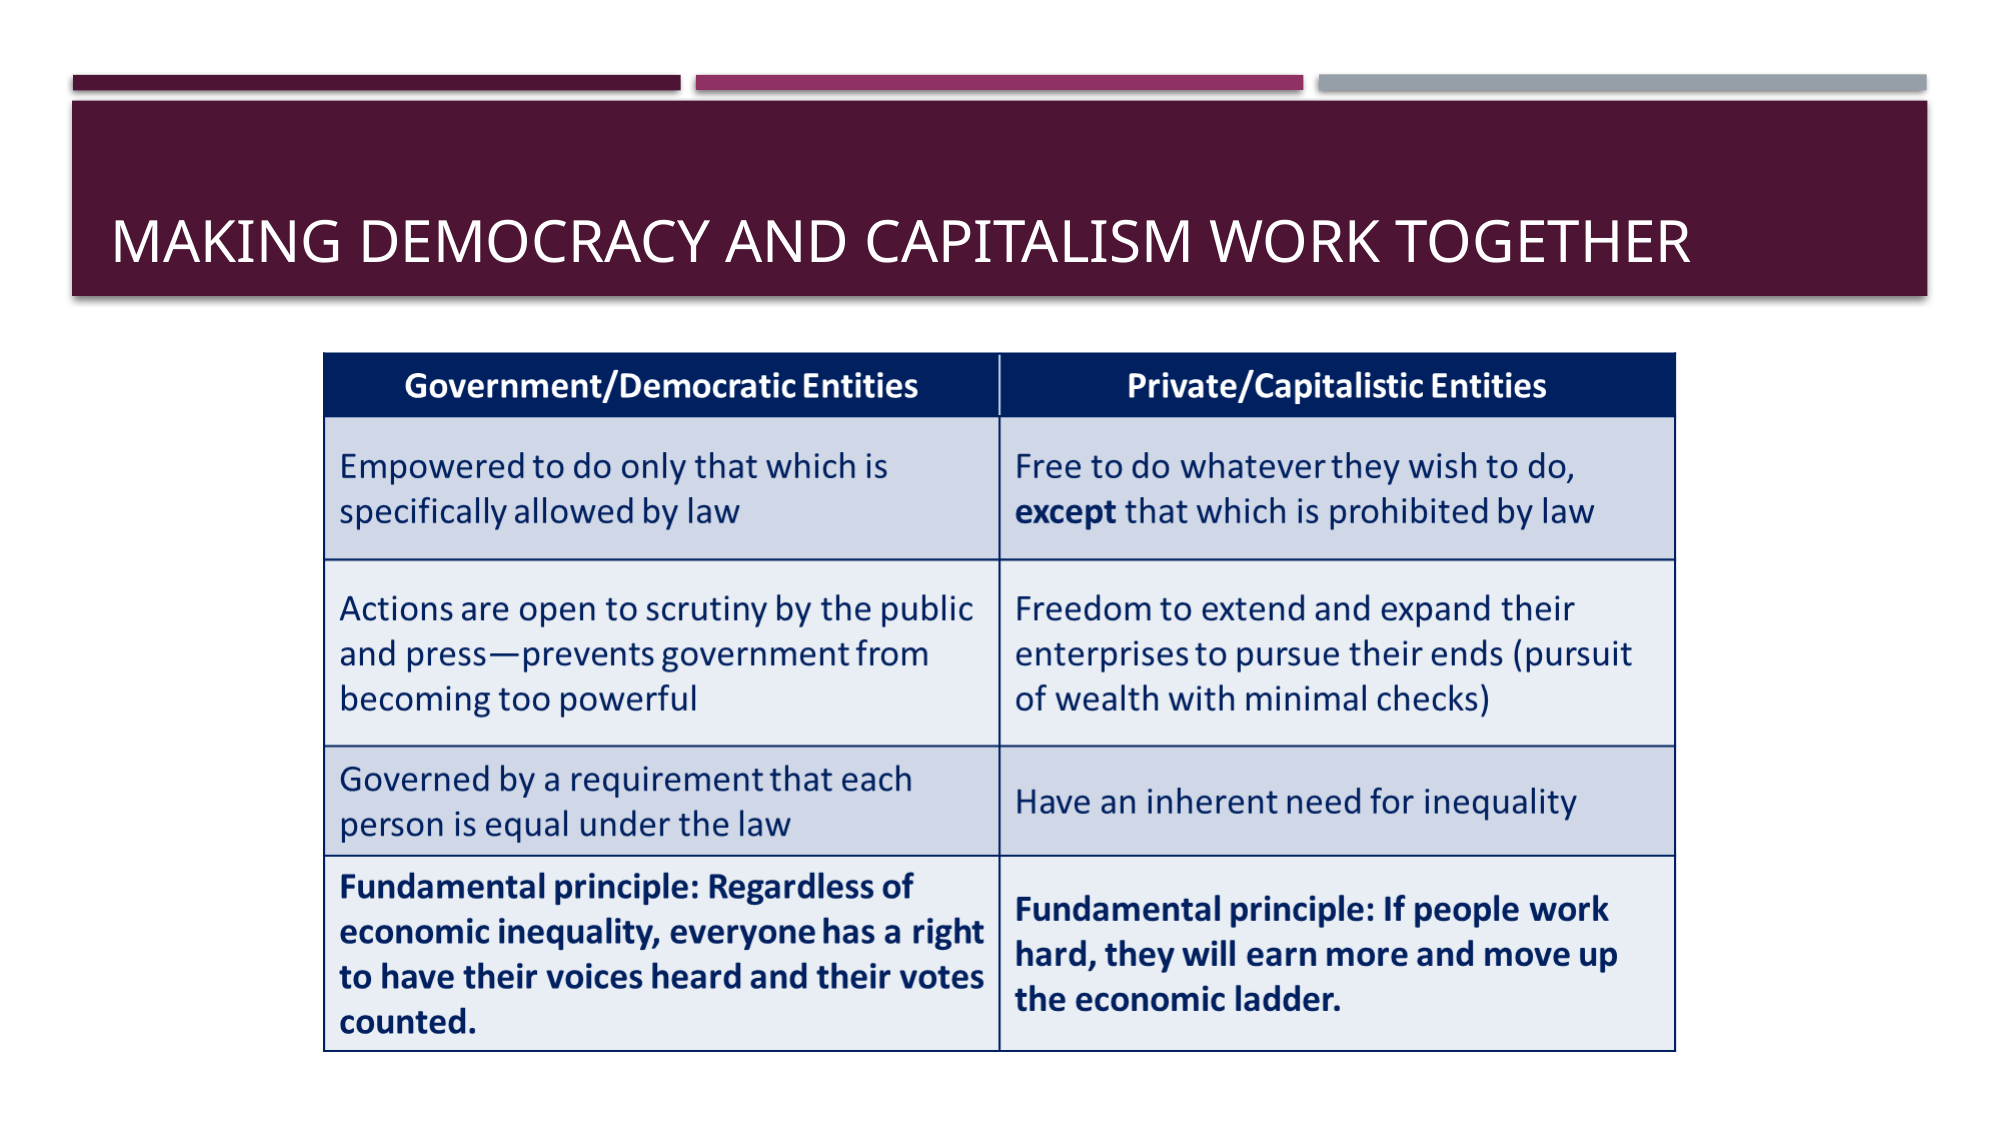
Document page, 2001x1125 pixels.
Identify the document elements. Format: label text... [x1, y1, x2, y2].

title Making Democracy and Capitalism Work Together [95, 115, 1905, 282]
picture [321, 349, 1679, 1068]
